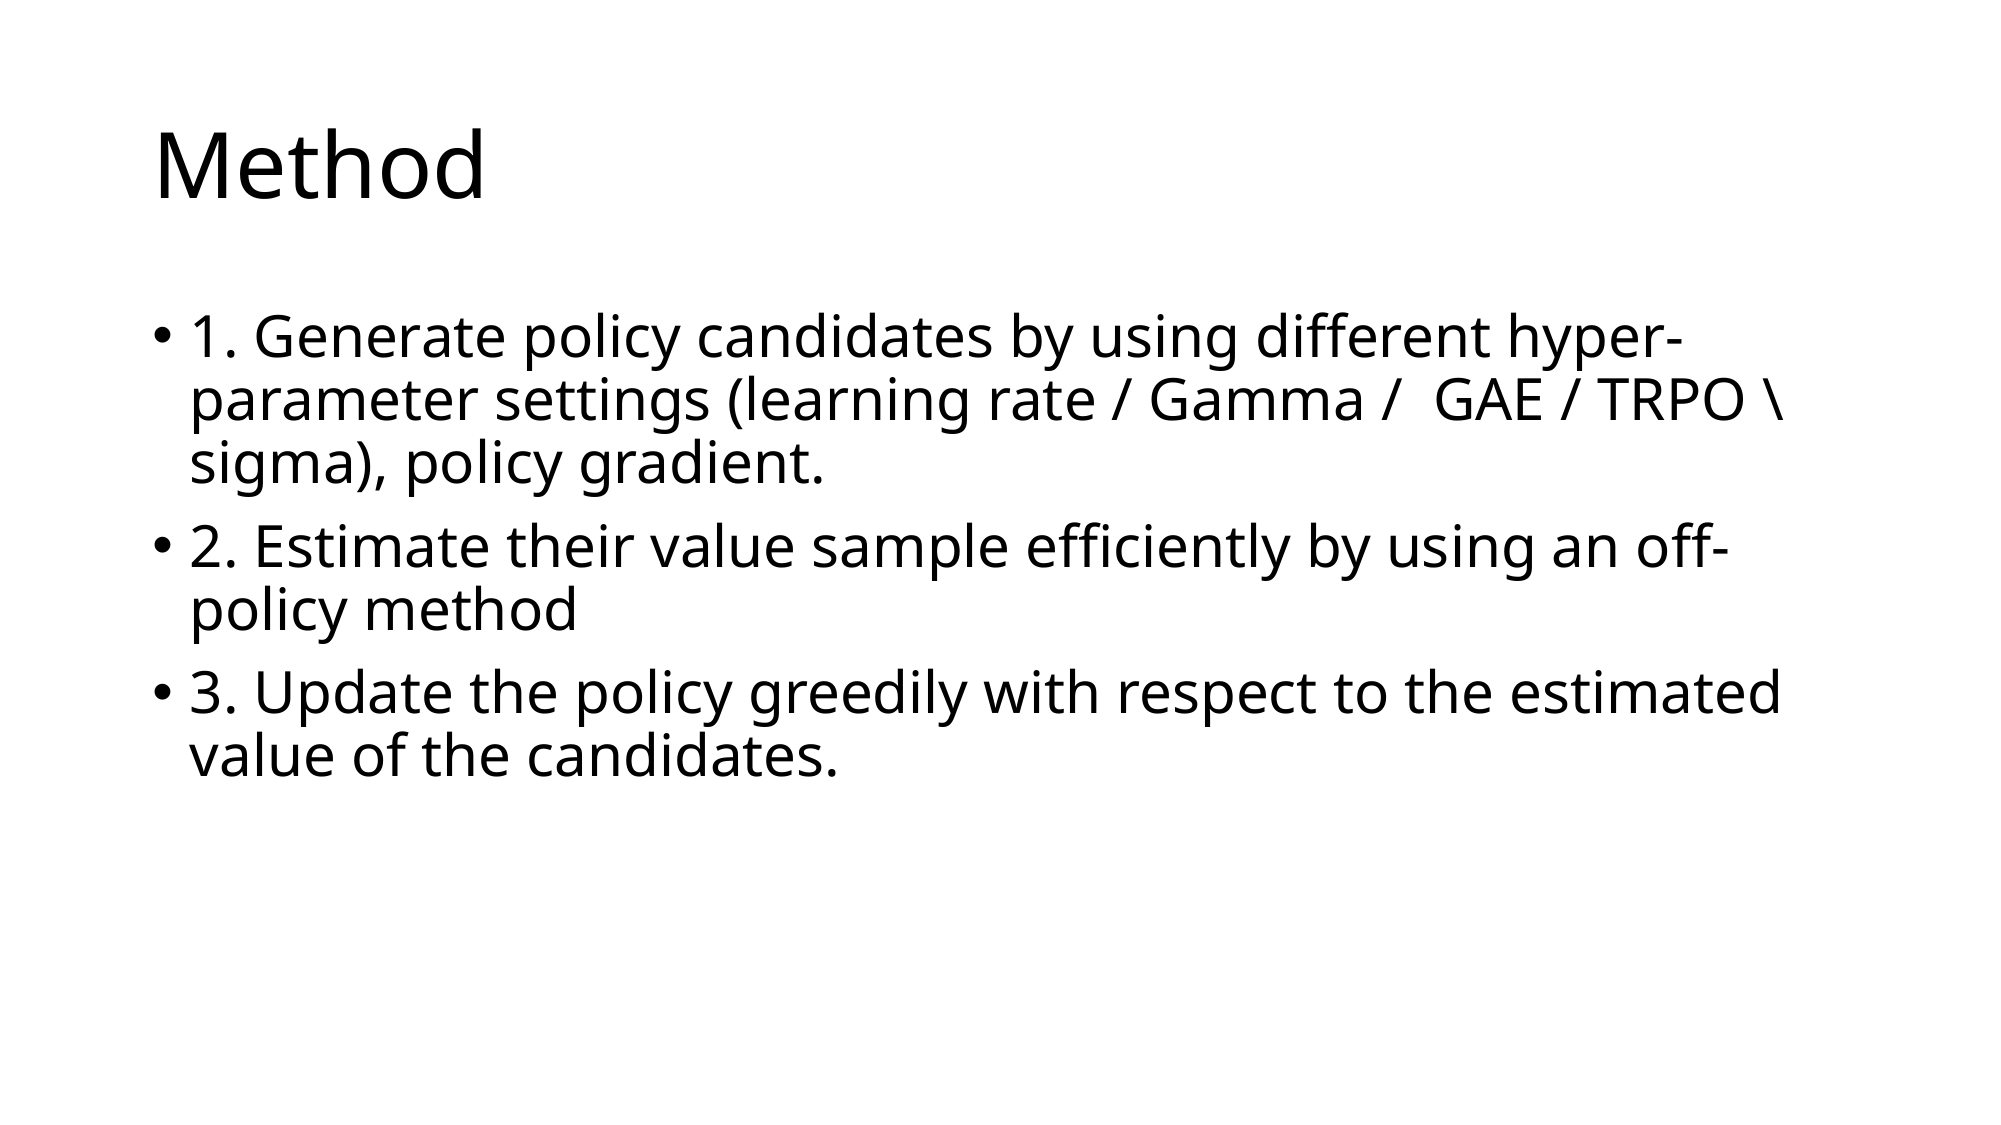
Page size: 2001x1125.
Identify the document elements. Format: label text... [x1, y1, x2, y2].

title Method [137, 59, 1863, 278]
list 1. Generate policy candidates by using different hyper-parameter settings (learning rate / Gamma / GAE / TRPO \sigma), policy gradient. 2. Estimate their value sample efficiently by using an off-policy method 3. Update the policy greedily with respect to the estimated value of the candidates. [137, 299, 1863, 1014]
